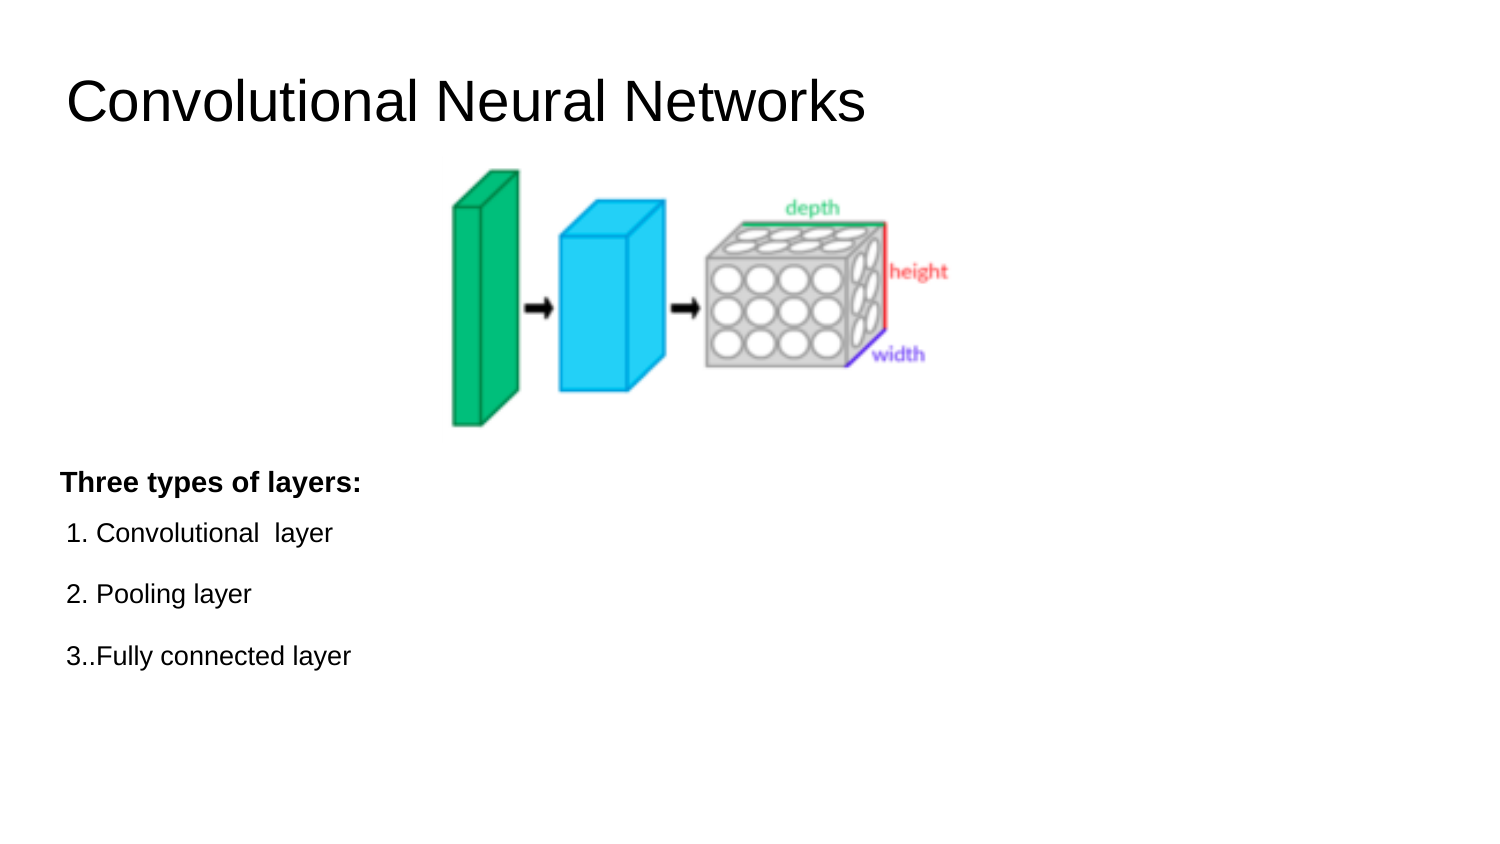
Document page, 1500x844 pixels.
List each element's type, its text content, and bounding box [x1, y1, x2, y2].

text_box 1. Convolutional layer 2. Pooling layer 3..Fully connected layer [51, 540, 544, 707]
title Convolutional Neural Networks [51, 48, 1449, 143]
picture [441, 156, 988, 444]
text_box Three types of layers: [44, 448, 677, 488]
